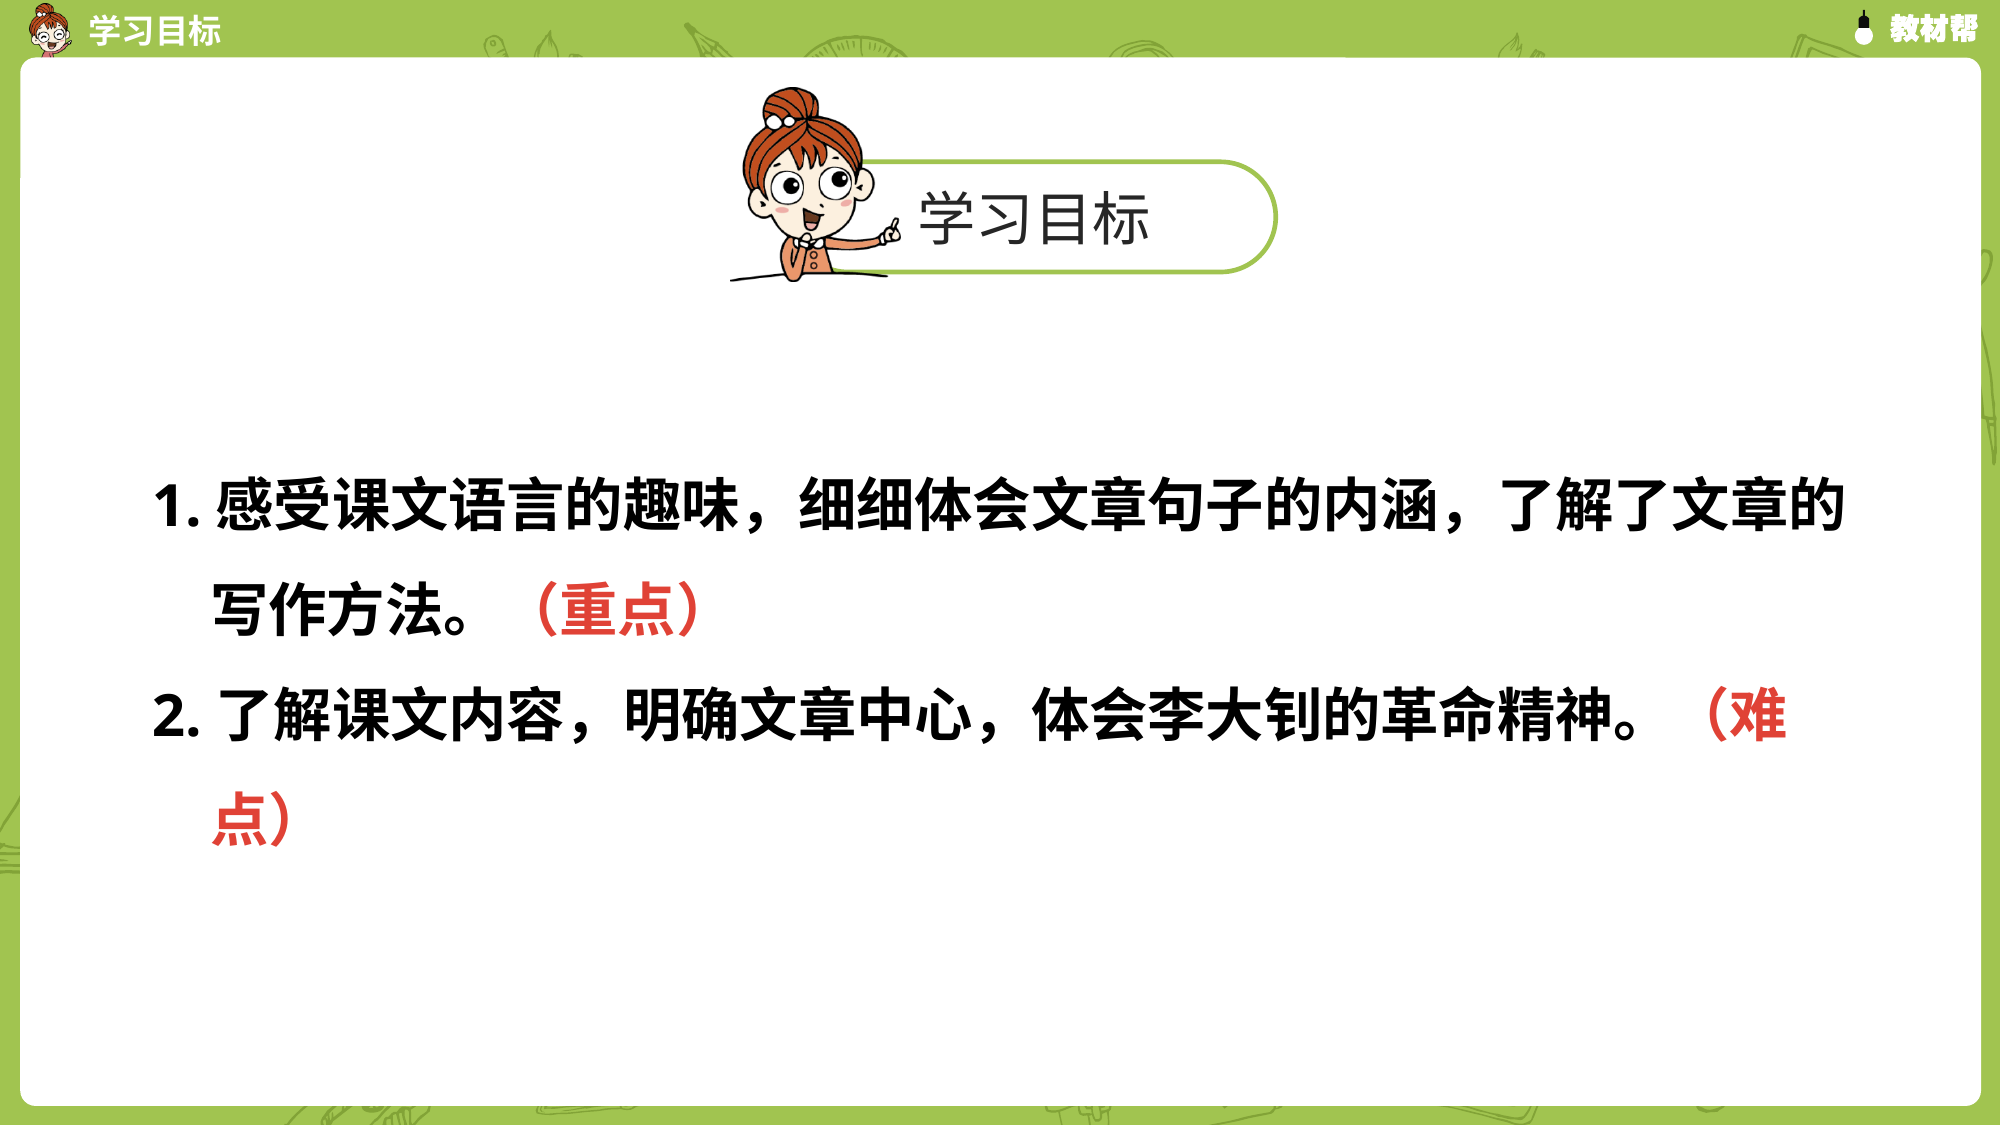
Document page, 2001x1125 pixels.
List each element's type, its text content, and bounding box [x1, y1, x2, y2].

picture [29, 3, 72, 58]
picture [730, 87, 901, 282]
text_box 学习目标 [901, 160, 1277, 274]
subtitle 1.感受课文语言的趣味，细细体会文章句子的内涵，了解了文章的写作方法。（重点） 2.了解课文内容，明确文章中心，体会李大钊的革命精神。（难点） [136, 425, 1894, 752]
